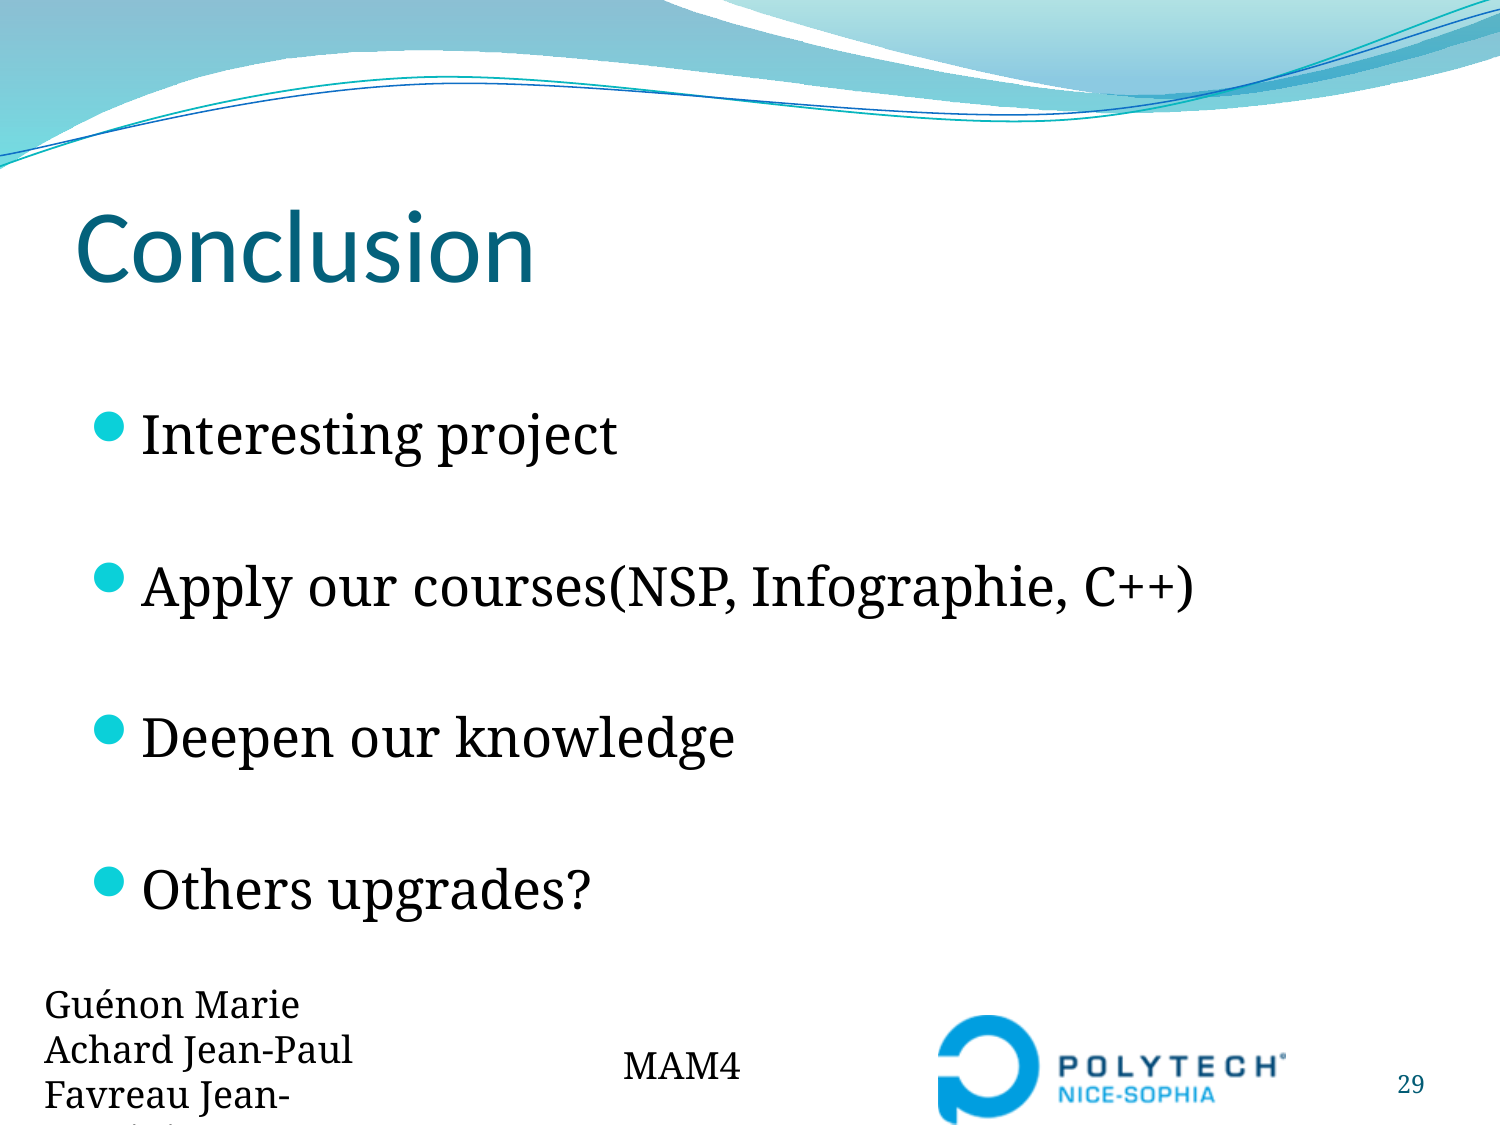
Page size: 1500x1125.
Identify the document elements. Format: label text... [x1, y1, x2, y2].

list Interesting project Apply our courses(NSP, Infographie, C++) Deepen our knowledge Others upgrades? [75, 317, 1425, 976]
title Conclusion [75, 115, 1425, 303]
slide_number 29 [1299, 1042, 1425, 1103]
picture [938, 1015, 1287, 1125]
picture [938, 1015, 1019, 1098]
text_box MAM4 [608, 1034, 774, 1095]
text_box Guénon Marie Achard Jean-Paul Favreau Jean-Dominique [29, 973, 479, 1125]
